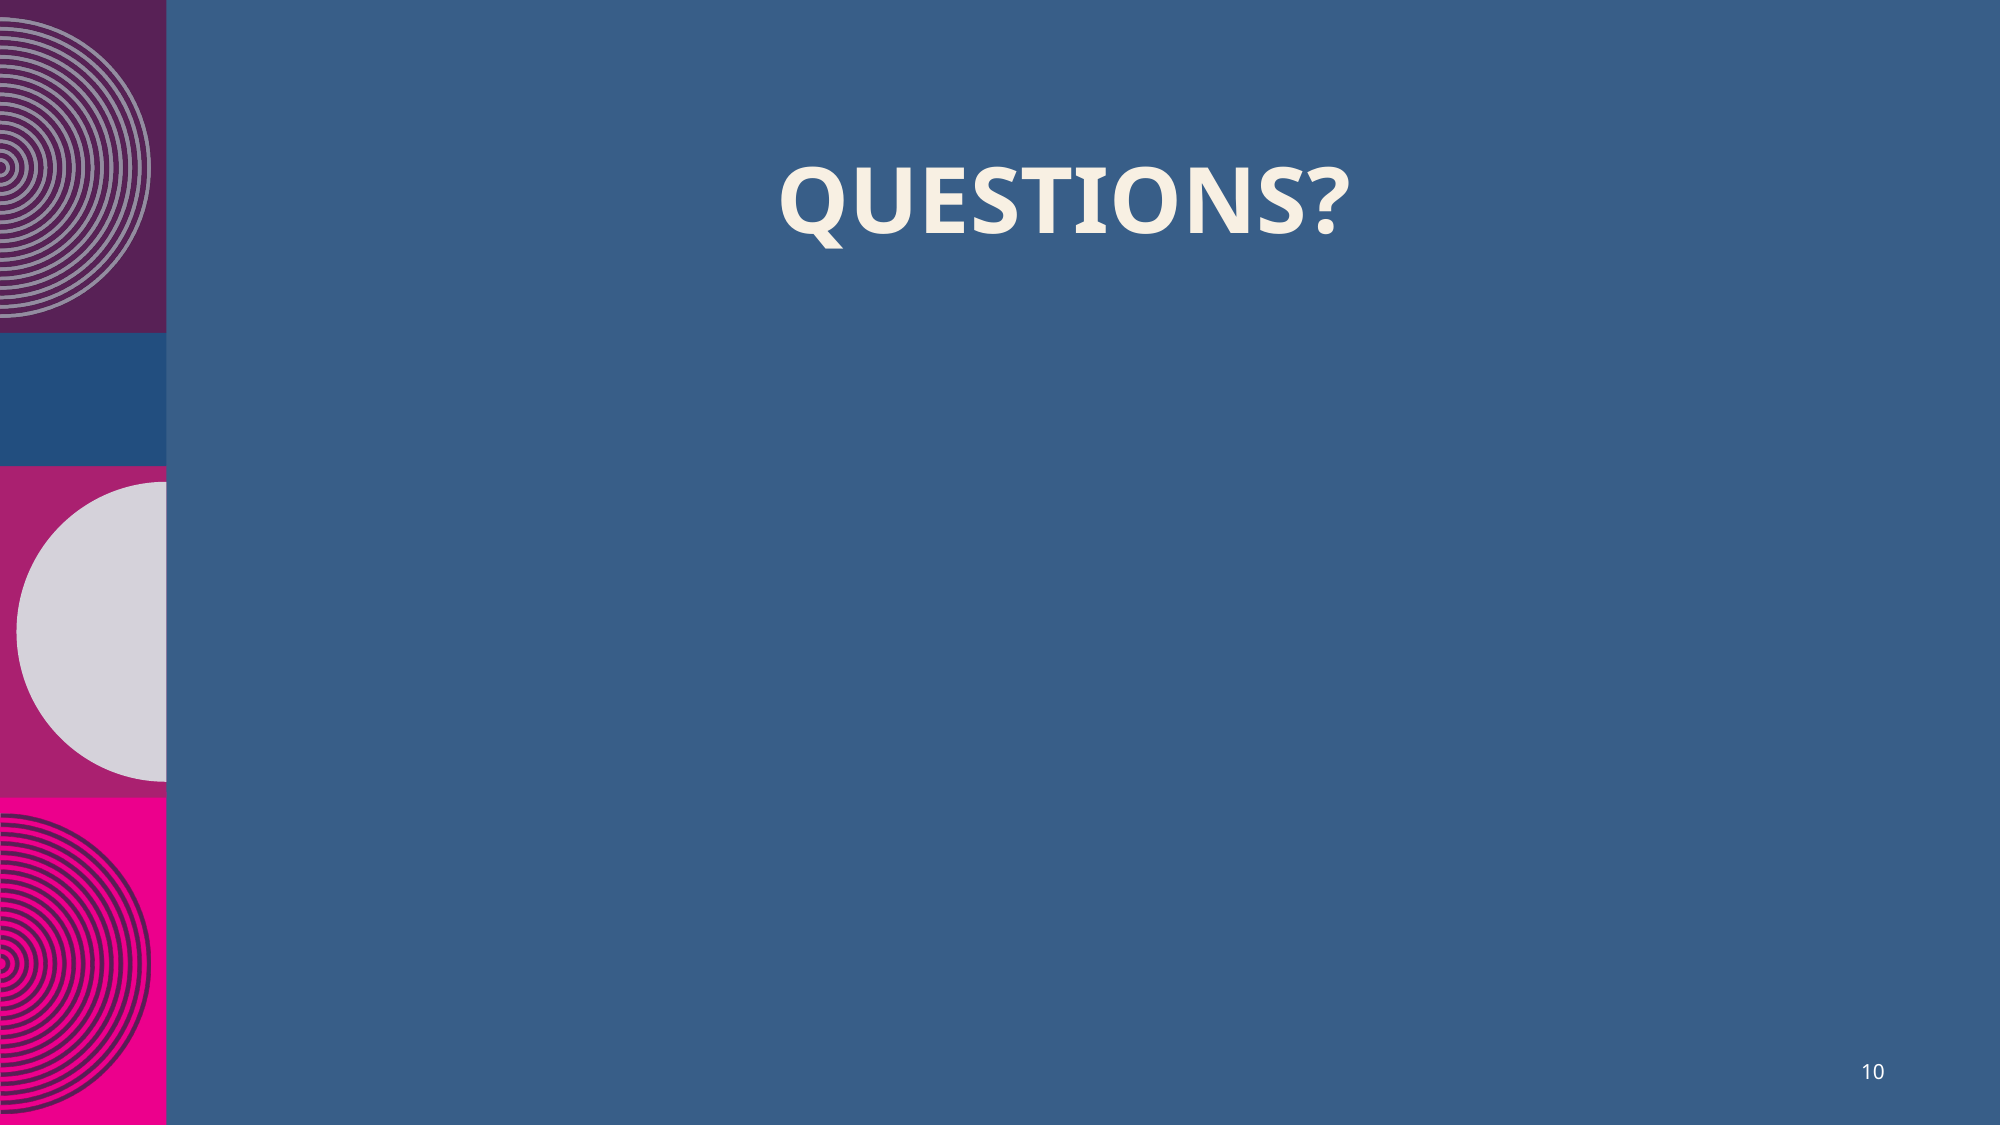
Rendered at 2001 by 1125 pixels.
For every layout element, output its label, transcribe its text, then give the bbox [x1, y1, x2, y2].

picture [1, 18, 151, 318]
slide_number 10 [1824, 1042, 1900, 1103]
picture [1, 814, 151, 1114]
title Questions? [254, 146, 1874, 370]
